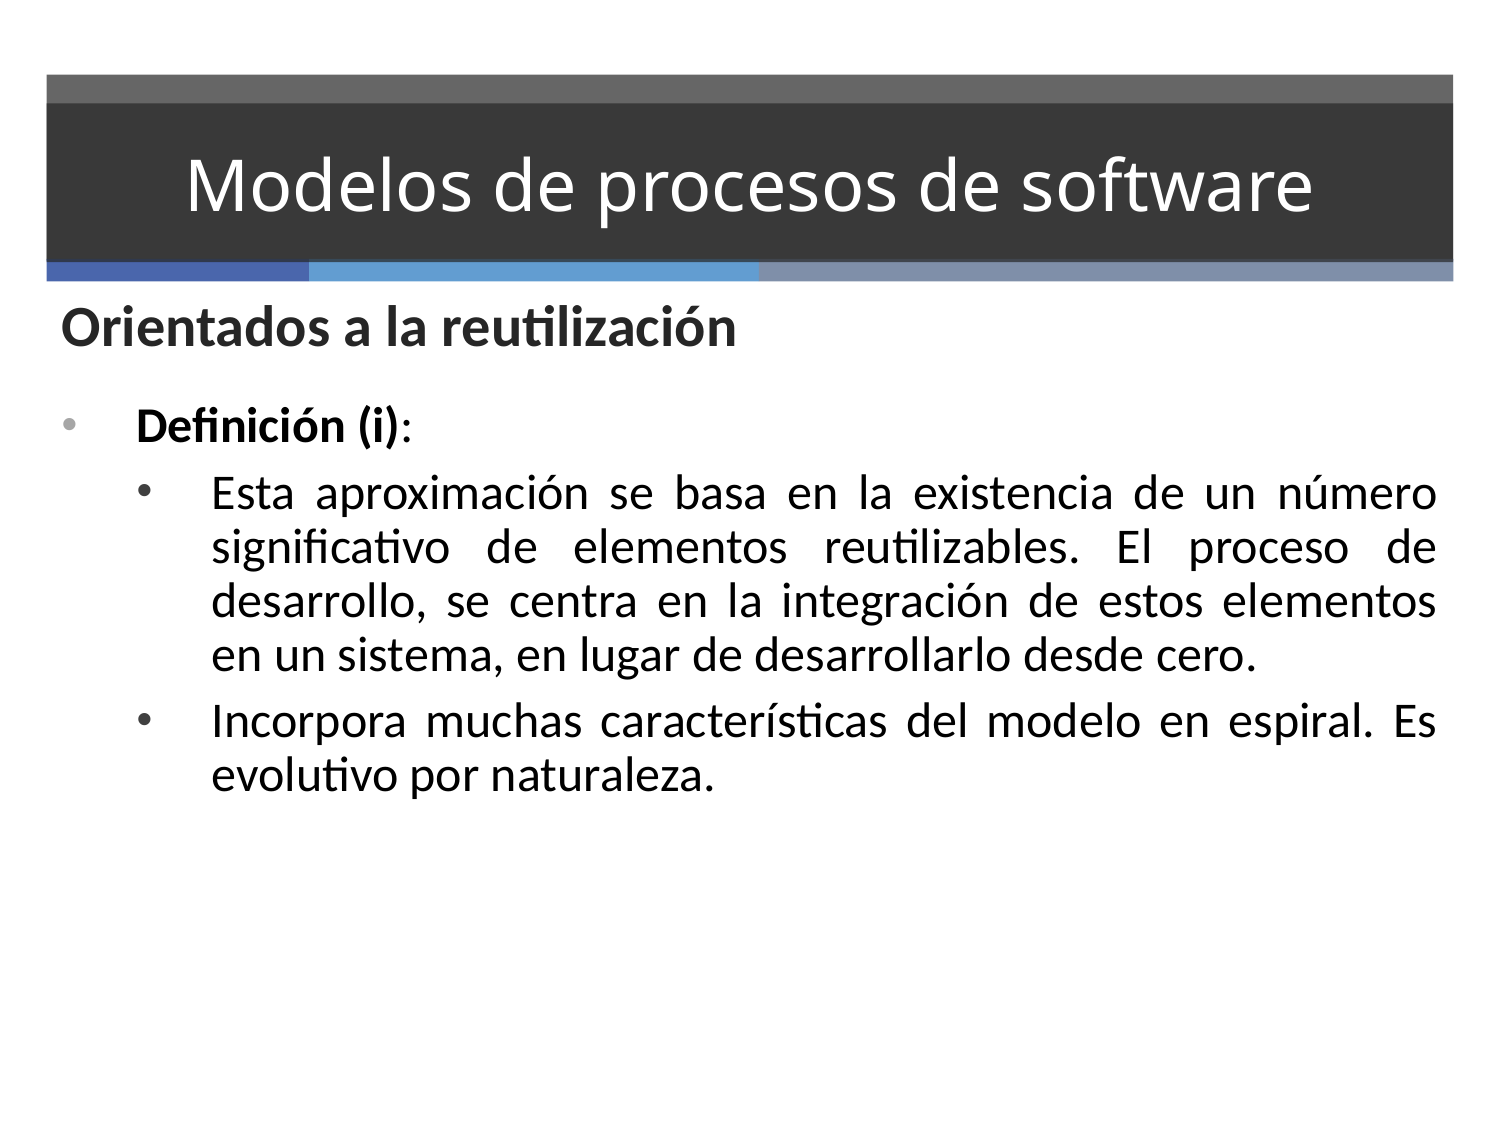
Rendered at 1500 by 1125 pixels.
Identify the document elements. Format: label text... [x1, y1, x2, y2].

title Modelos de procesos de software [46, 103, 1454, 263]
list Orientados a la reutilización Definición (i): Esta aproximación se basa en la existencia de un número significativo de elementos reutilizables. El proceso de desarrollo, se centra en la integración de estos elementos en un sistema, en lugar de desarrollarlo desde cero. Incorpora muchas características del modelo en espiral. Es evolutivo por naturaleza. [46, 280, 1454, 936]
